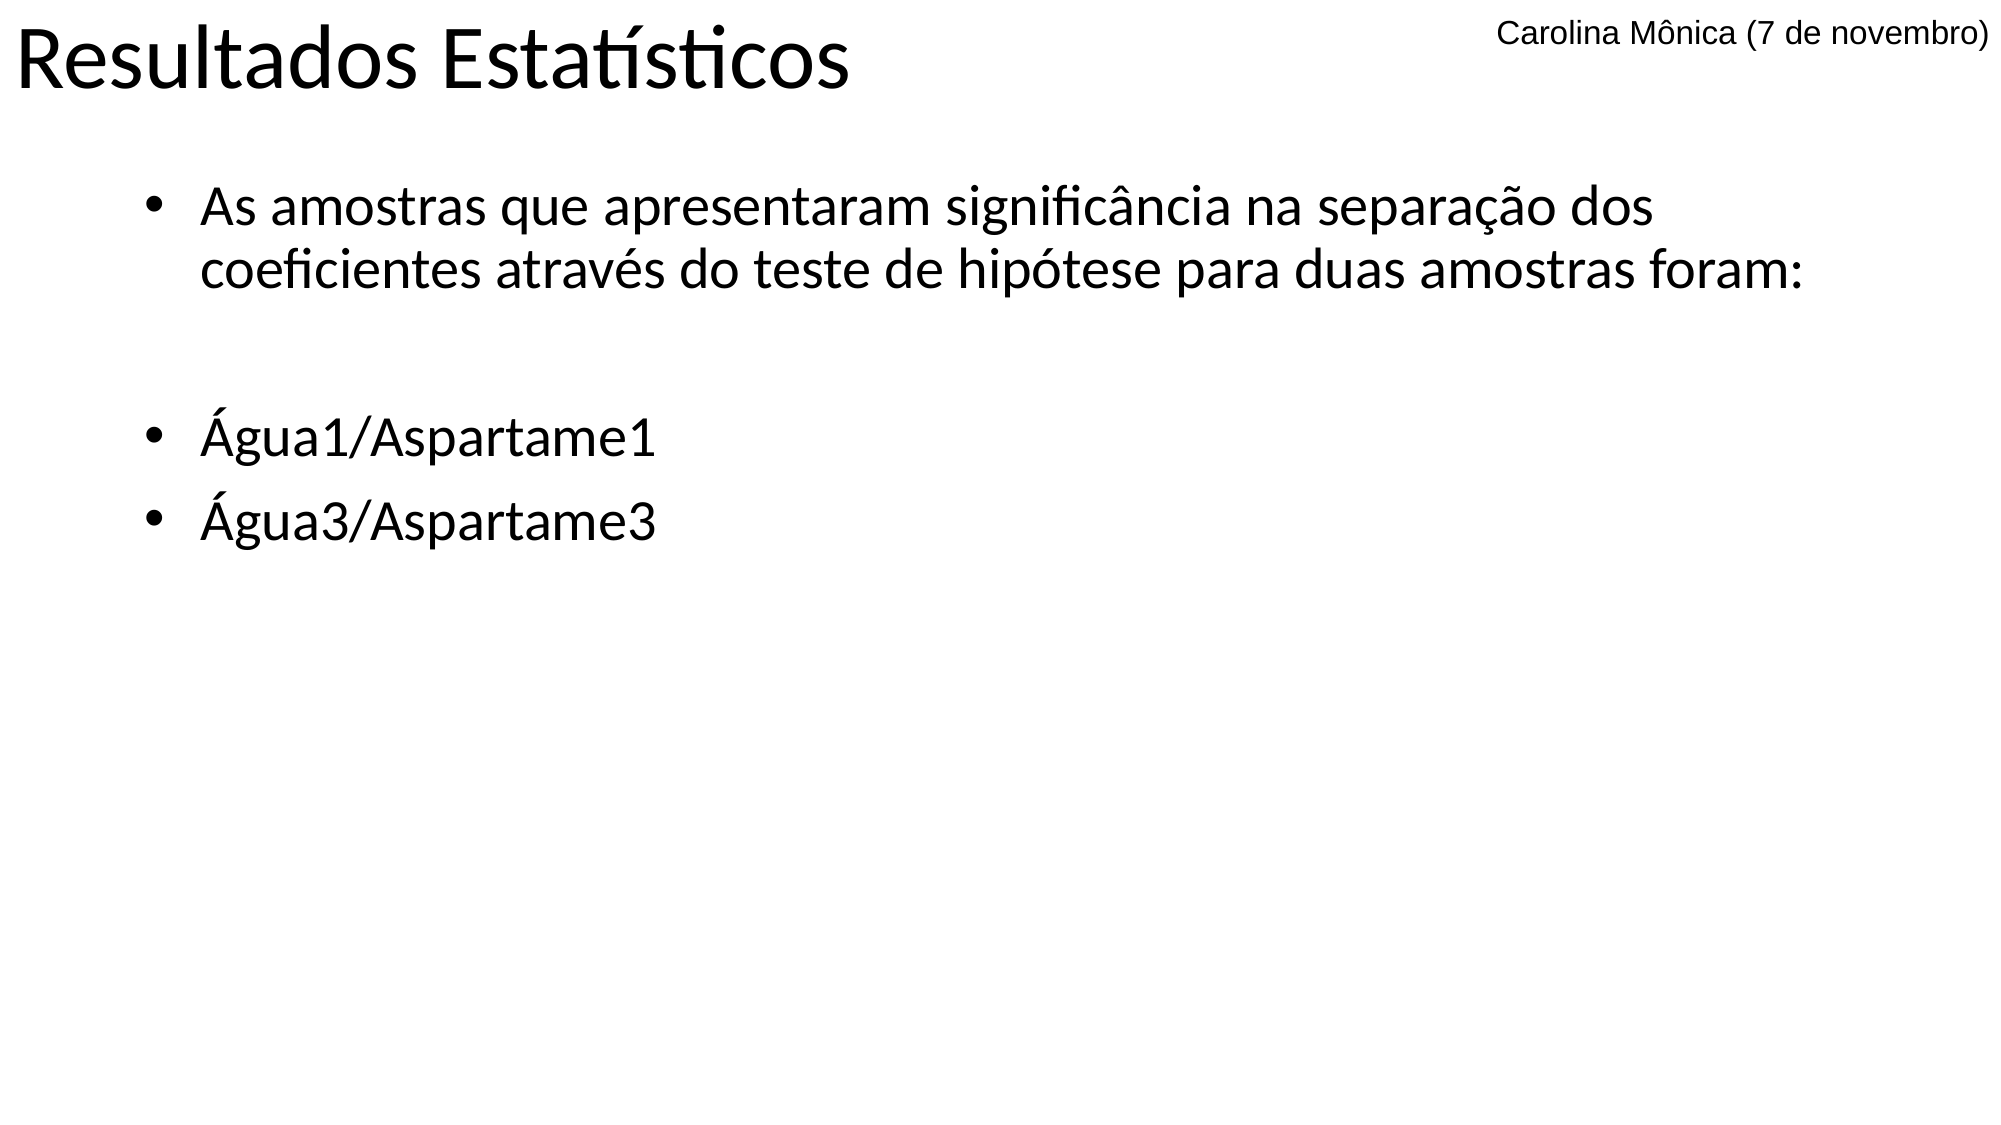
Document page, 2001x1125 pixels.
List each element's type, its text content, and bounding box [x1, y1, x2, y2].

list As amostras que apresentaram significância na separação dos coeficientes através do teste de hipótese para duas amostras foram: Água1/Aspartame1 Água3/Aspartame3 [110, 168, 1836, 882]
text_box Carolina Mônica (7 de novembro) [1481, 3, 2000, 59]
title Resultados Estatísticos [0, 0, 1725, 168]
